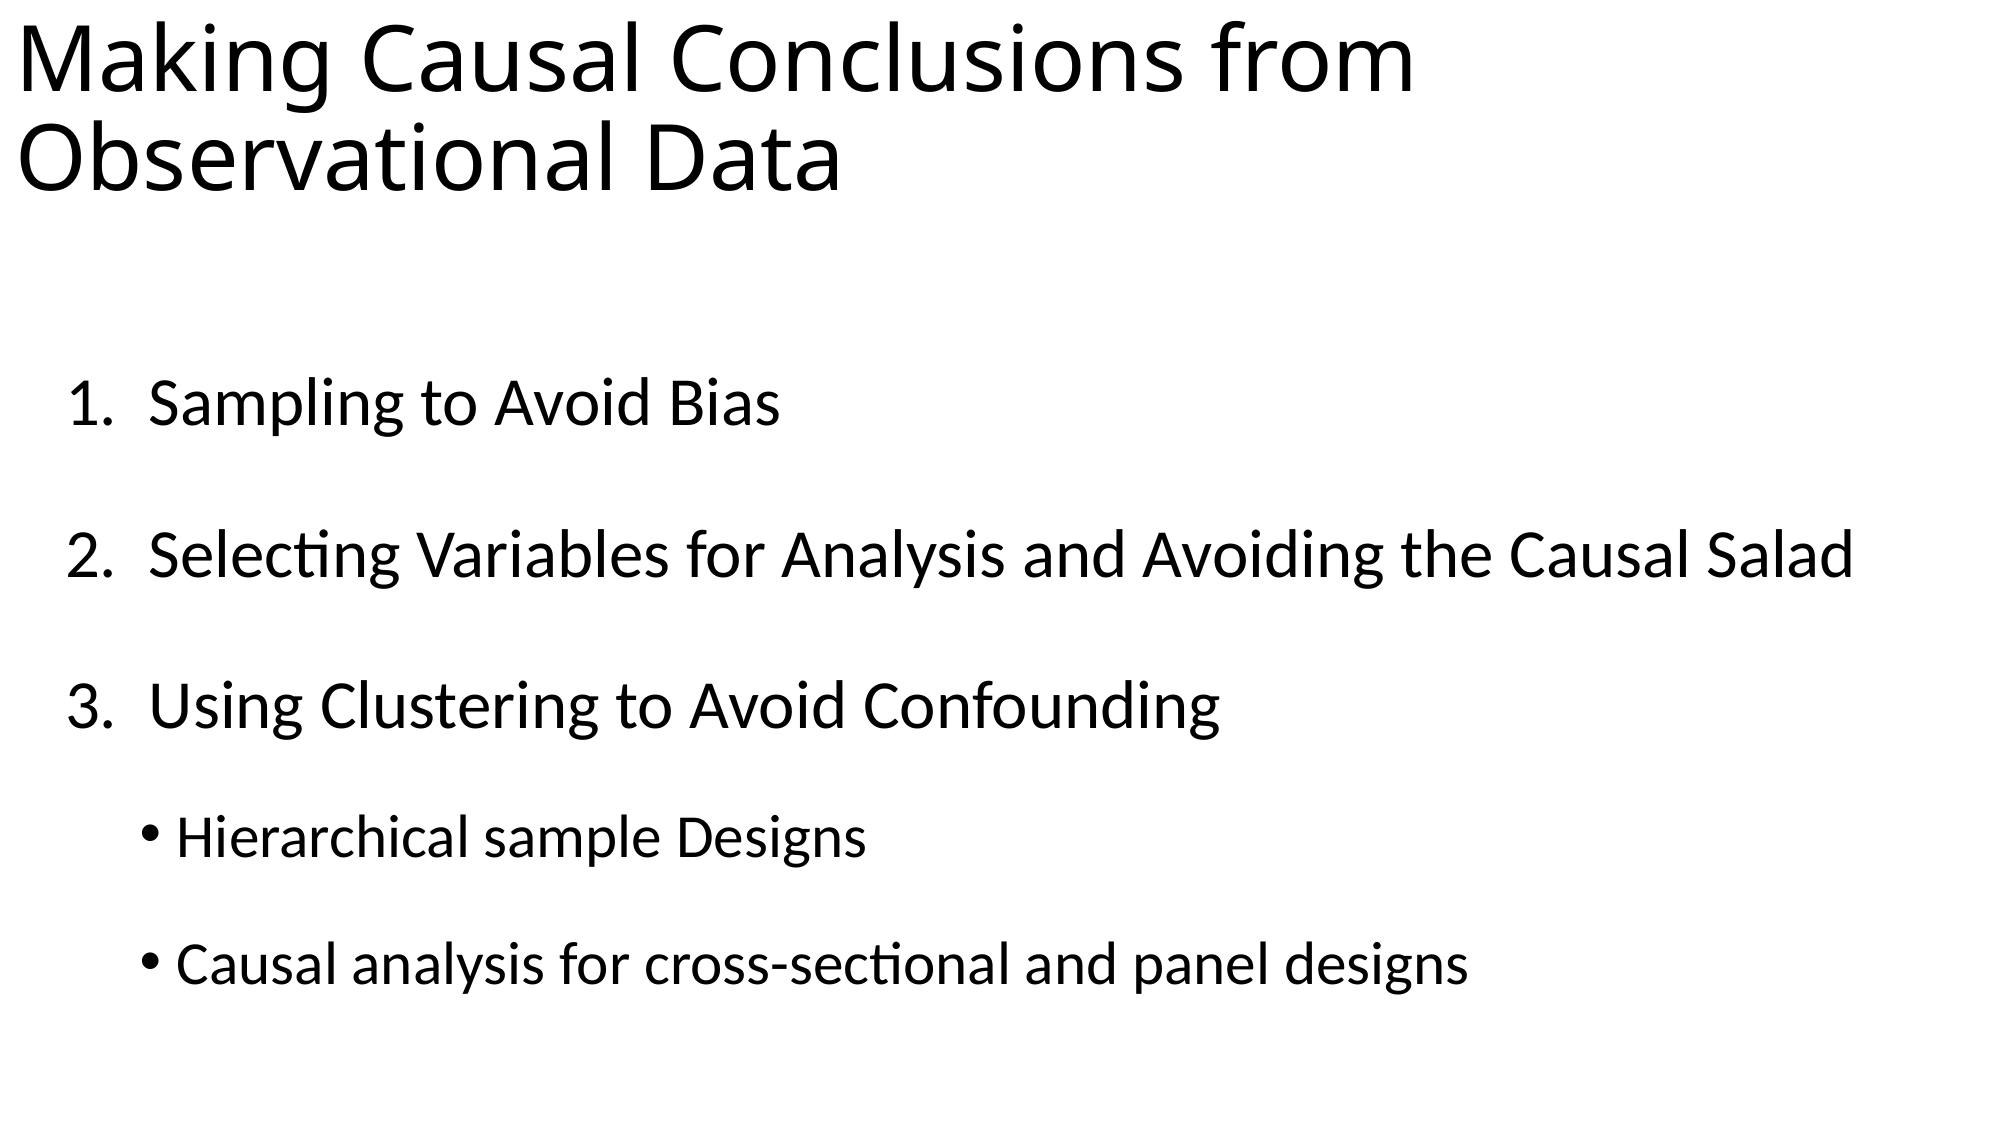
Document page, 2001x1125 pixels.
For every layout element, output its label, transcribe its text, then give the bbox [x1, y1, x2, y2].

title Making Causal Conclusions from Observational Data [0, 3, 1983, 221]
list Sampling to Avoid Bias Selecting Variables for Analysis and Avoiding the Causal Salad Using Clustering to Avoid Confounding Hierarchical sample Designs Causal analysis for cross-sectional and panel designs [50, 299, 1933, 1014]
